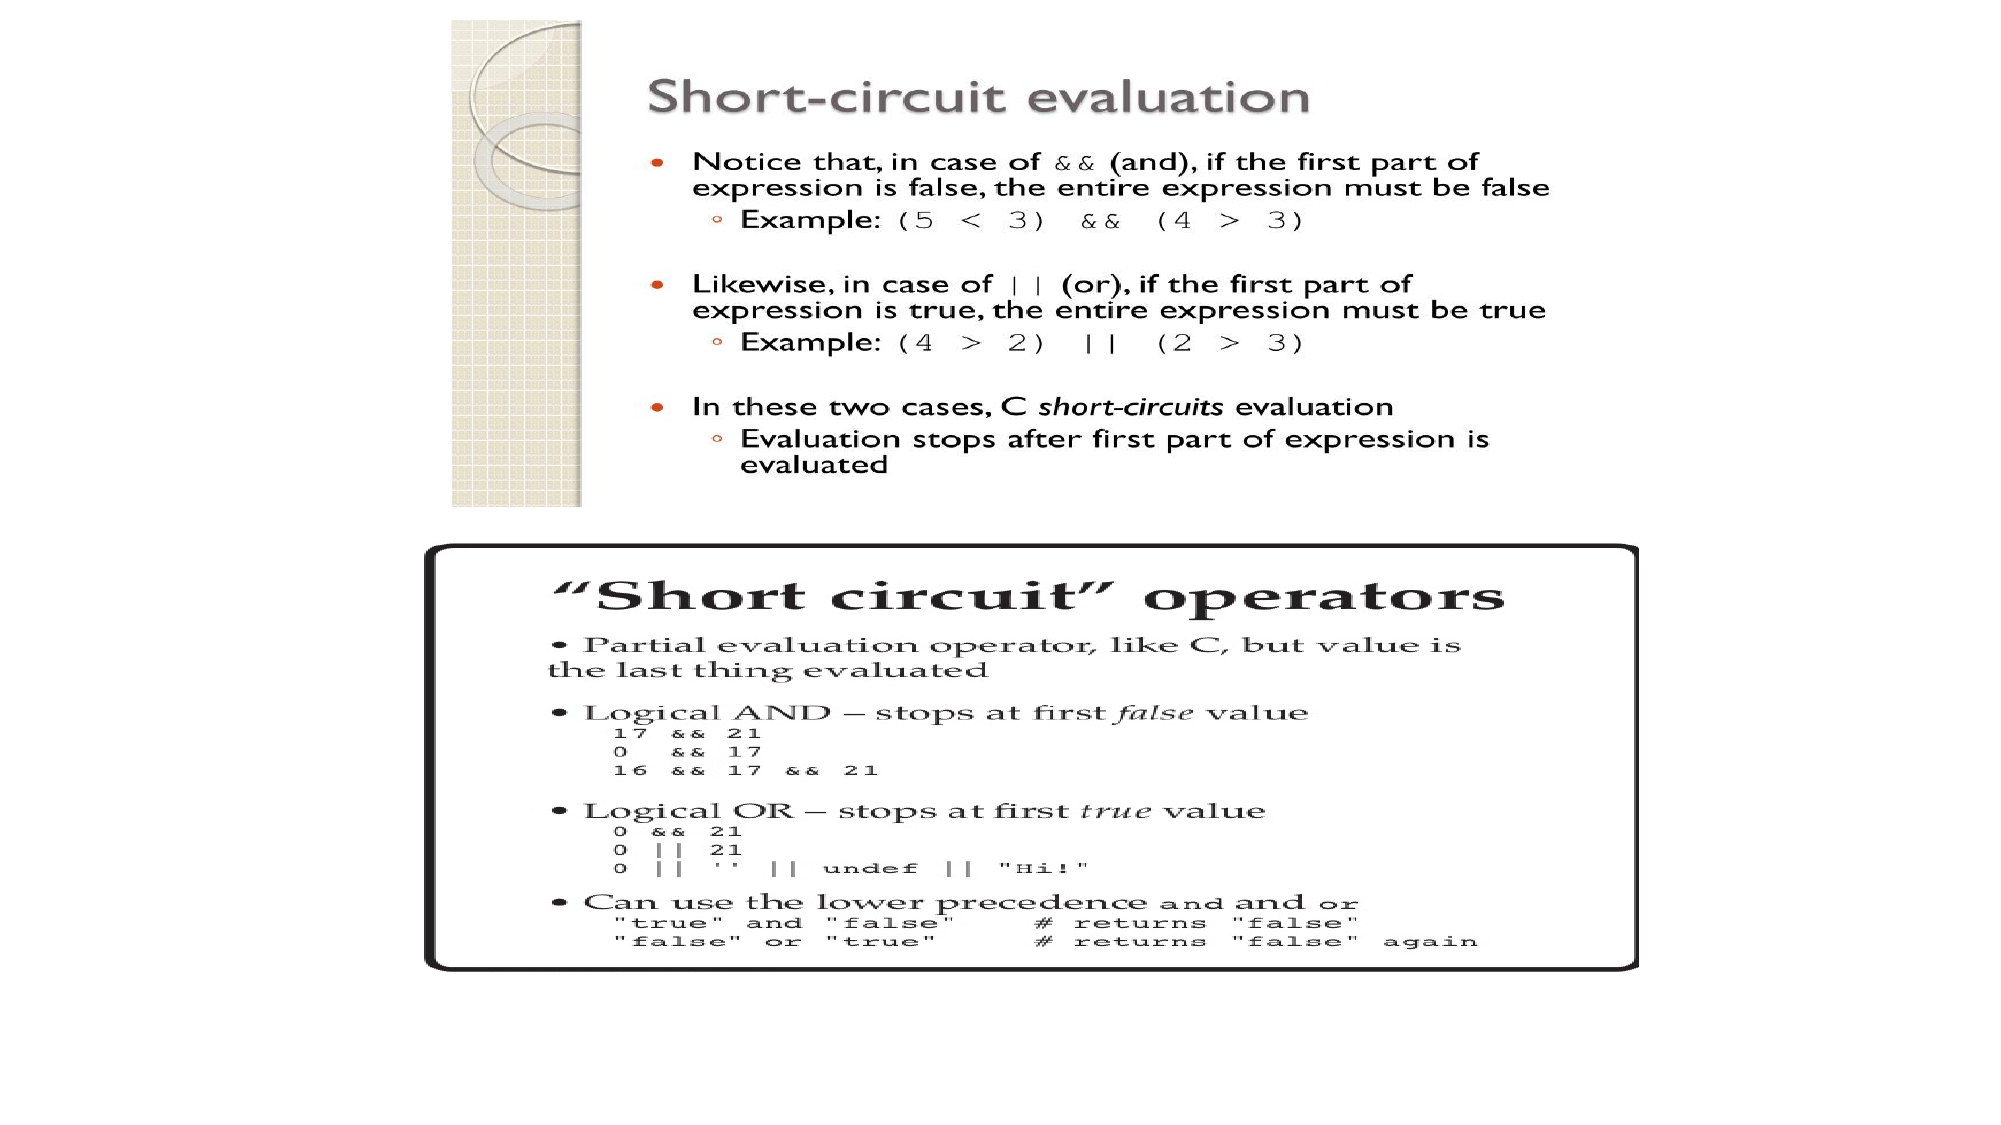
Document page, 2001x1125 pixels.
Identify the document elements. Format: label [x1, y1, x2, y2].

picture [451, 20, 1628, 507]
picture [421, 538, 1640, 974]
